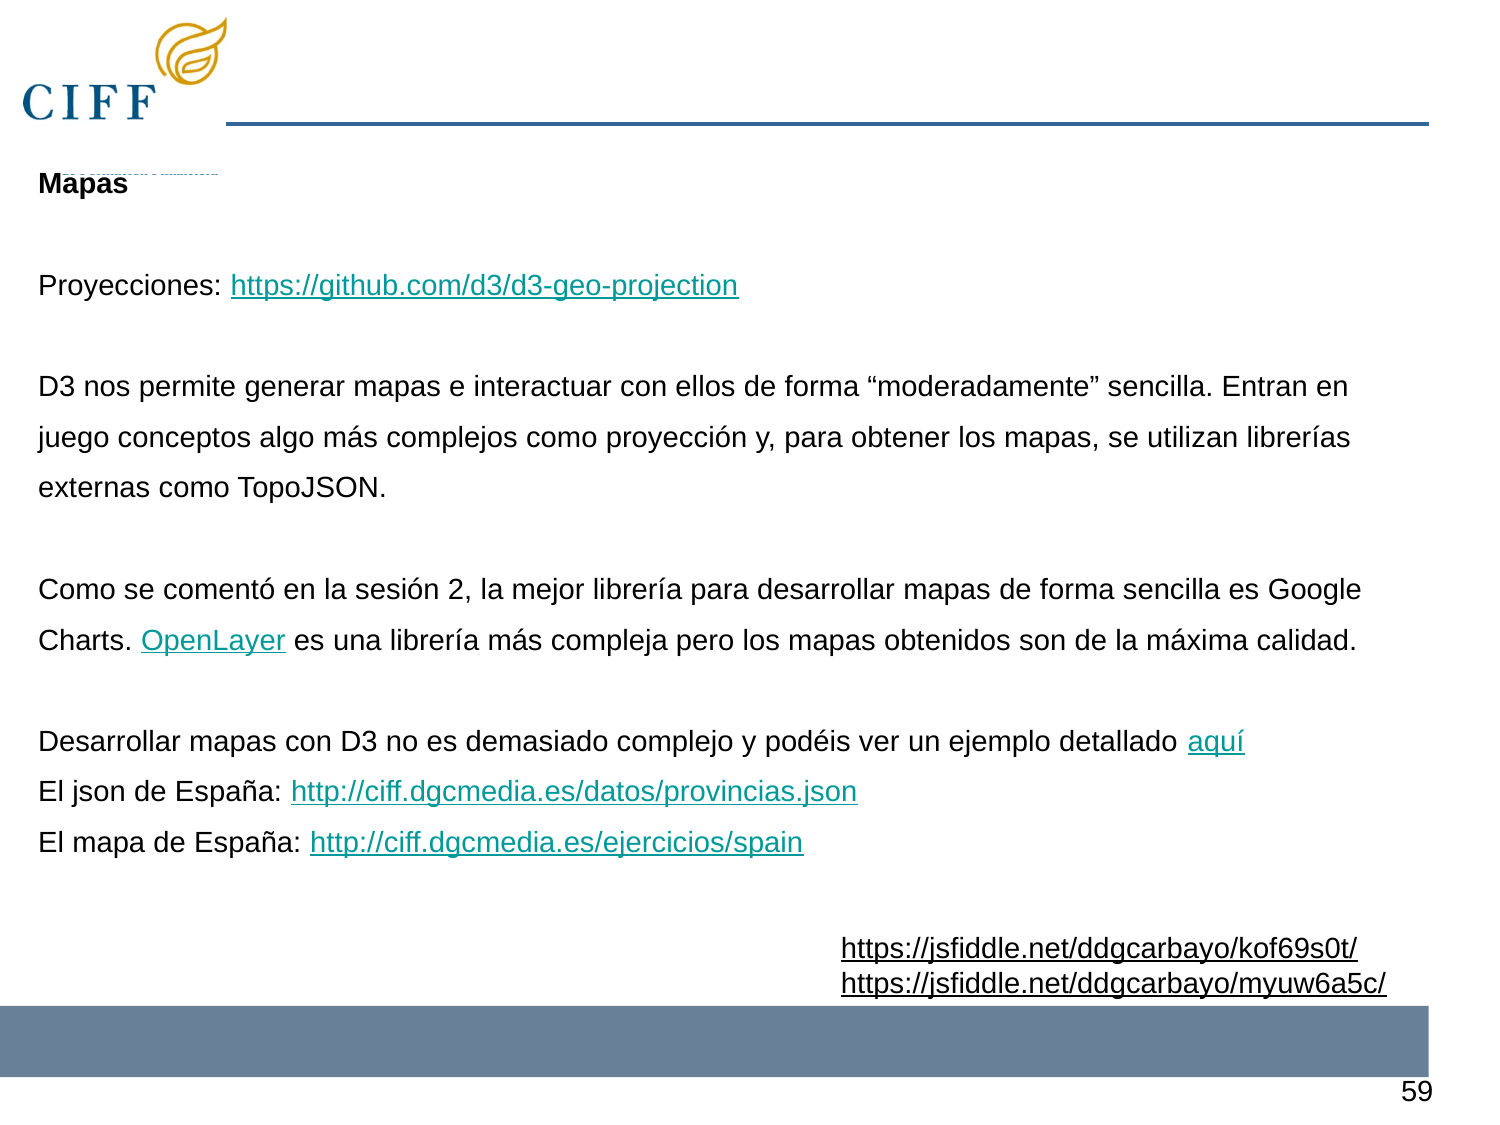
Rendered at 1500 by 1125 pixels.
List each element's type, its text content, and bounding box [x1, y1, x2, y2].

text_box https://jsfiddle.net/ddgcarbayo/kof69s0t/ https://jsfiddle.net/ddgcarbayo/myuw6a5c/ [825, 914, 1458, 1015]
picture [23, 16, 227, 124]
text_box Mapas Proyecciones: https://github.com/d3/d3-geo-projection D3 nos permite generar mapas e interactuar con ellos de forma “moderadamente” sencilla. Entran en juego conceptos algo más complejos como proyección y, para obtener los mapas, se utilizan librerías externas como TopoJSON. Como se comentó en la sesión 2, la mejor librería para desarrollar mapas de forma sencilla es Google Charts. OpenLayer es una librería más compleja pero los mapas obtenidos son de la máxima calidad. Desarrollar mapas con D3 no es demasiado complejo y podéis ver un ejemplo detallado aquí El json de España: http://ciff.dgcmedia.es/datos/provincias.json El mapa de España: http://ciff.dgcmedia.es/ejercicios/spain [23, 134, 1405, 850]
slide_number ‹#› [1385, 1064, 1493, 1121]
